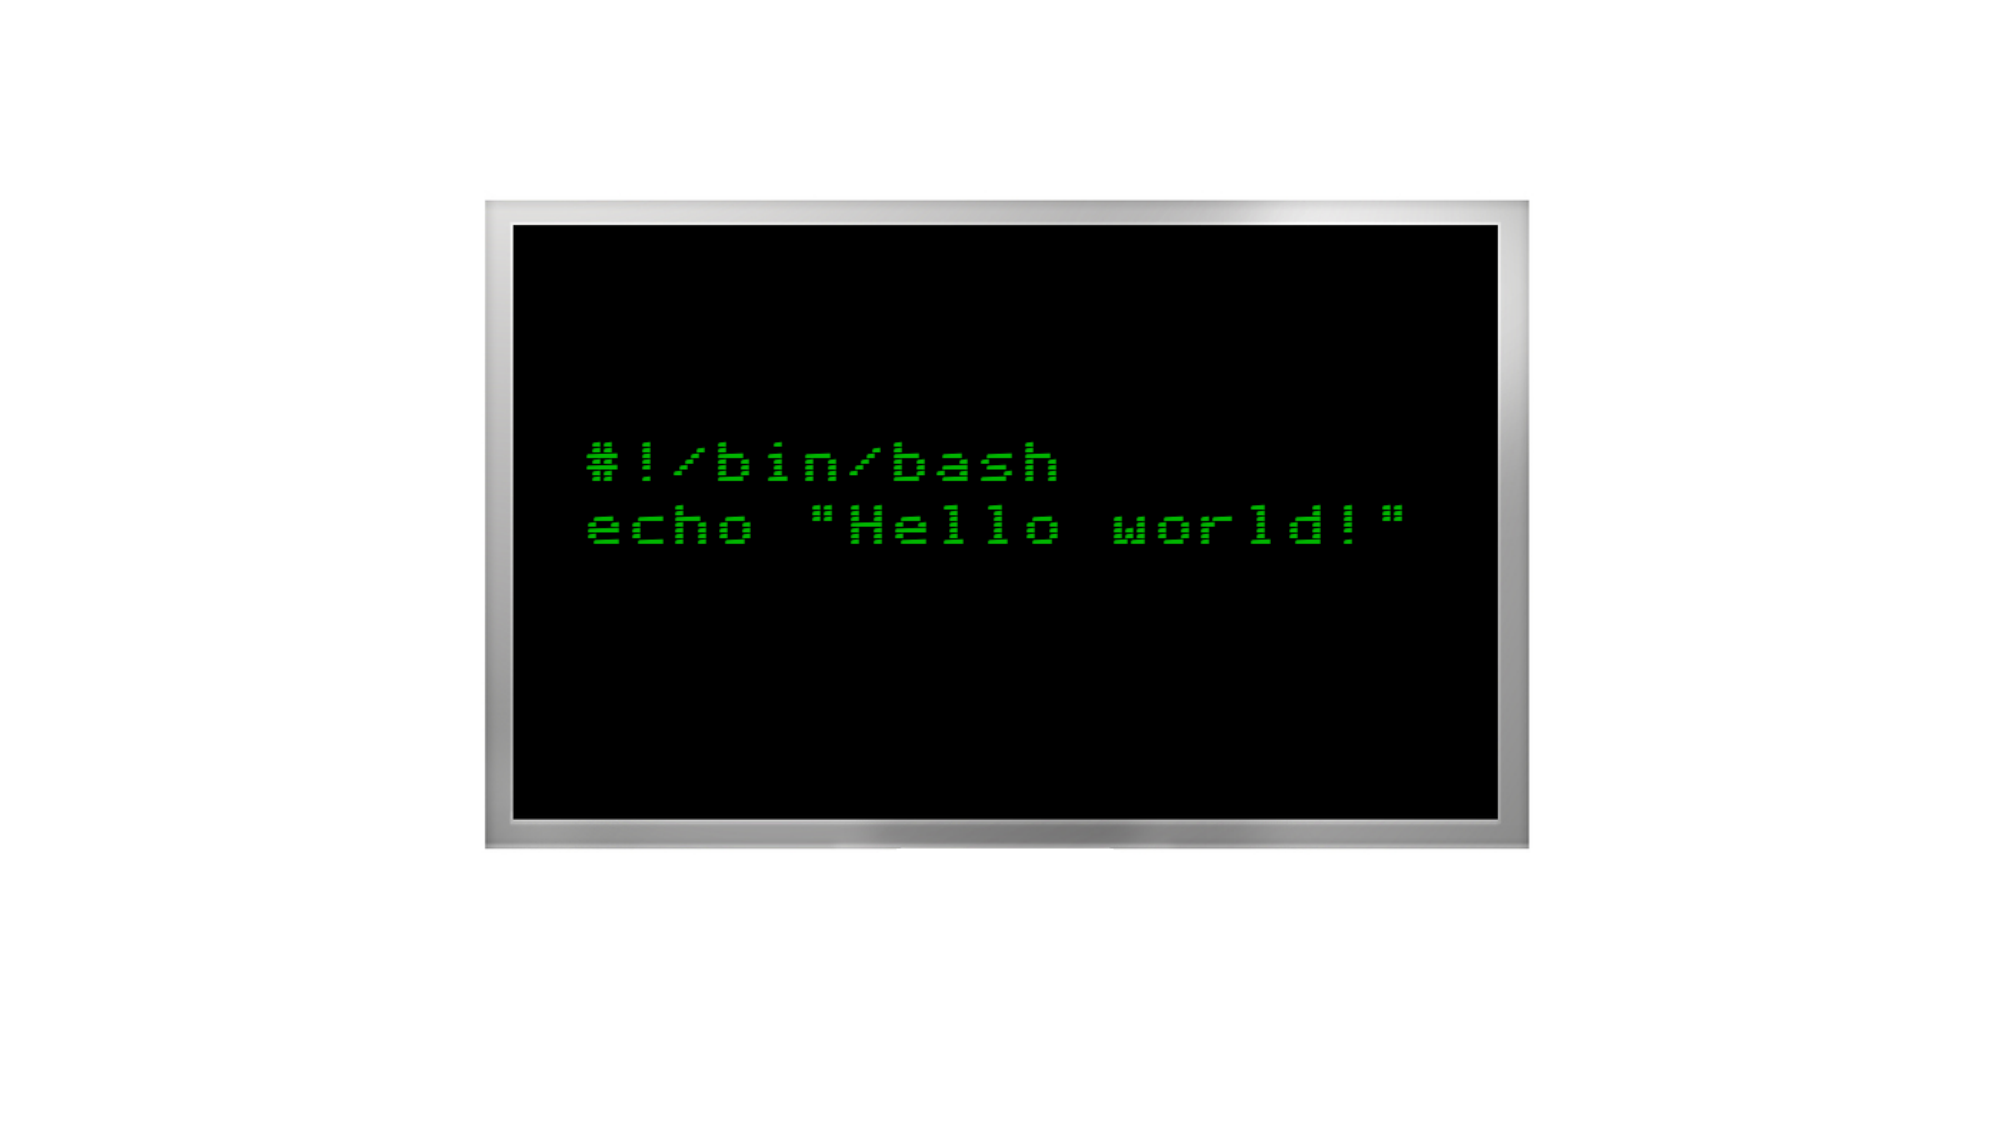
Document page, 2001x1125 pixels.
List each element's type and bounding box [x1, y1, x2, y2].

list [428, 168, 1572, 883]
